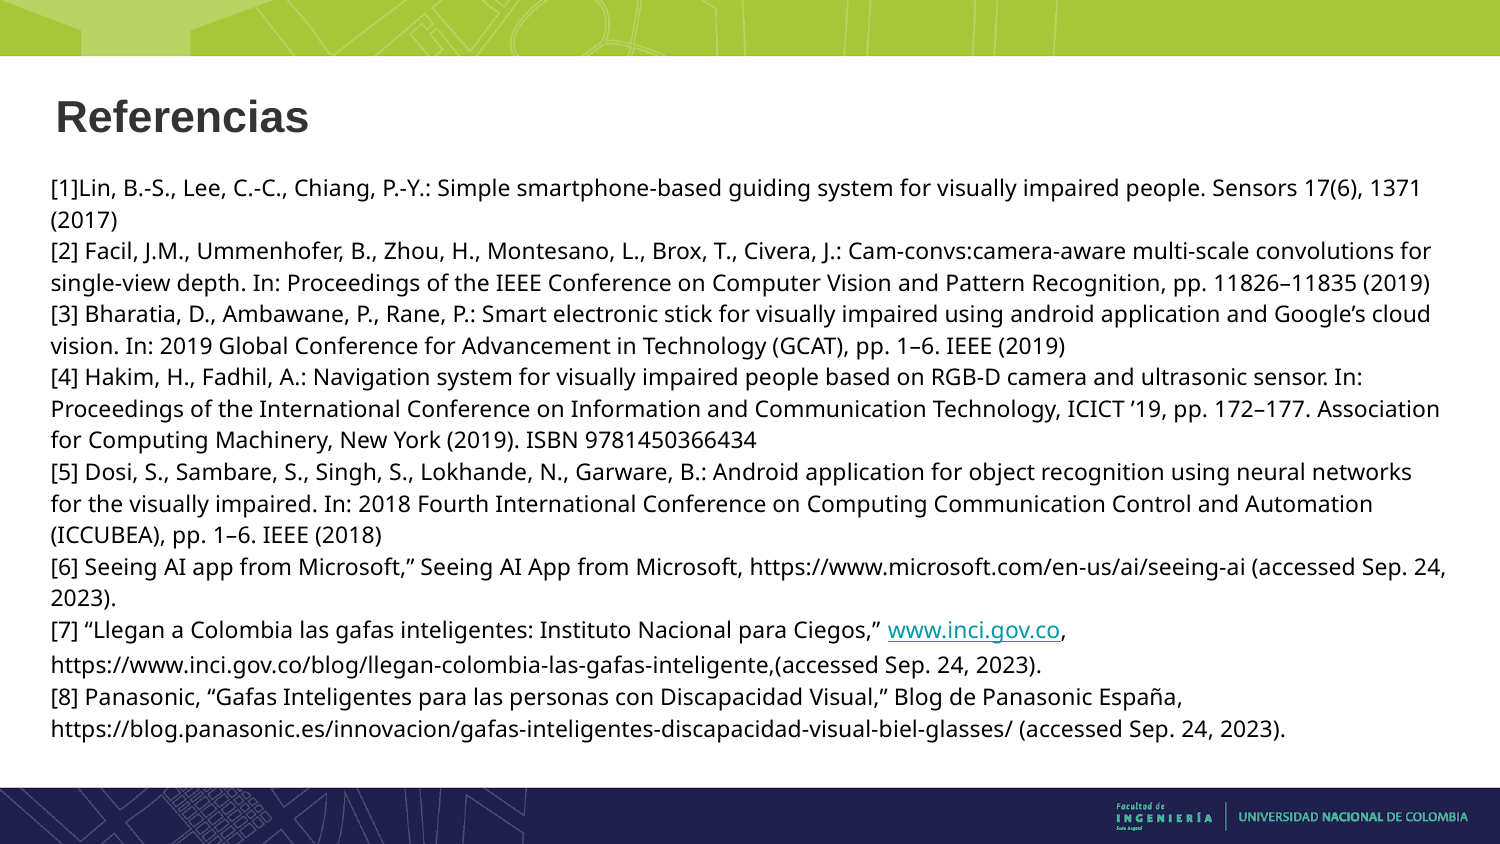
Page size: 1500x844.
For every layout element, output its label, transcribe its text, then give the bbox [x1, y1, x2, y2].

list [1]Lin, B.-S., Lee, C.-C., Chiang, P.-Y.: Simple smartphone-based guiding system for visually impaired people. Sensors 17(6), 1371 (2017) [2] Facil, J.M., Ummenhofer, B., Zhou, H., Montesano, L., Brox, T., Civera, J.: Cam-convs:camera-aware multi-scale convolutions for single-view depth. In: Proceedings of the IEEE Conference on Computer Vision and Pattern Recognition, pp. 11826–11835 (2019) [3] Bharatia, D., Ambawane, P., Rane, P.: Smart electronic stick for visually impaired using android application and Google’s cloud vision. In: 2019 Global Conference for Advancement in Technology (GCAT), pp. 1–6. IEEE (2019) [4] Hakim, H., Fadhil, A.: Navigation system for visually impaired people based on RGB-D camera and ultrasonic sensor. In: Proceedings of the International Conference on Information and Communication Technology, ICICT ’19, pp. 172–177. Association for Computing Machinery, New York (2019). ISBN 9781450366434 [5] Dosi, S., Sambare, S., Singh, S., Lokhande, N., Garware, B.: Android application for object recognition using neural networks for the visually impaired. In: 2018 Fourth International Conference on Computing Communication Control and Automation (ICCUBEA), pp. 1–6. IEEE (2018) [6] Seeing AI app from Microsoft,” Seeing AI App from Microsoft, https://www.microsoft.com/en-us/ai/seeing-ai (accessed Sep. 24, 2023). [7] “Llegan a Colombia las gafas inteligentes: Instituto Nacional para Ciegos,” www.inci.gov.co, https://www.inci.gov.co/blog/llegan-colombia-las-gafas-inteligente,(accessed Sep. 24, 2023). [8] Panasonic, “Gafas Inteligentes para las personas con Discapacidad Visual,” Blog de Panasonic España, https://blog.panasonic.es/innovacion/gafas-inteligentes-discapacidad-visual-biel-glasses/ (accessed Sep. 24, 2023). [35, 154, 1465, 745]
title Referencias [40, 72, 1470, 167]
picture [0, 0, 1500, 844]
